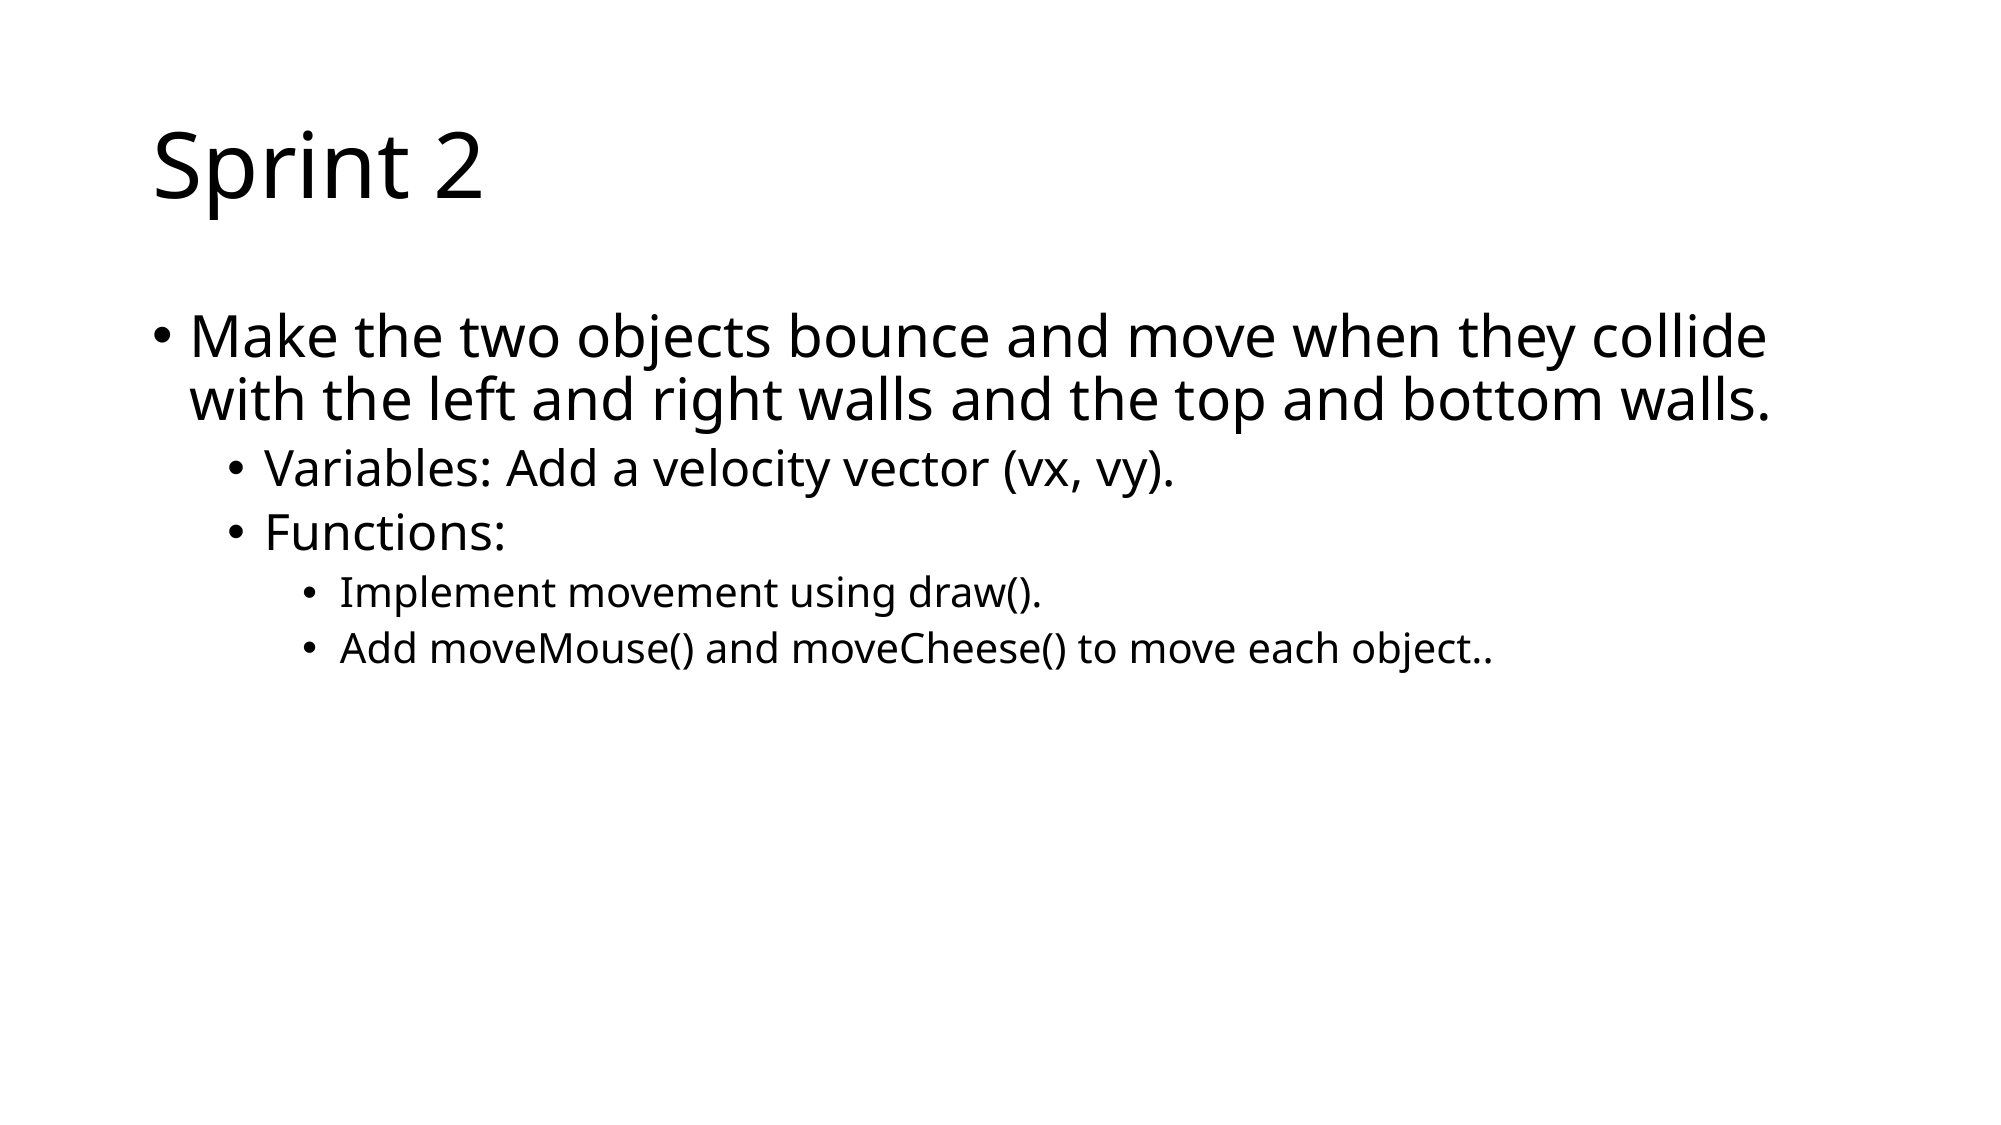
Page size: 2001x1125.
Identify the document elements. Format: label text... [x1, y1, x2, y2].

list Make the two objects bounce and move when they collide with the left and right walls and the top and bottom walls. Variables: Add a velocity vector (vx, vy). Functions: Implement movement using draw(). Add moveMouse() and moveCheese() to move each object.. [137, 299, 1863, 1014]
title Sprint 2 [137, 59, 1863, 278]
